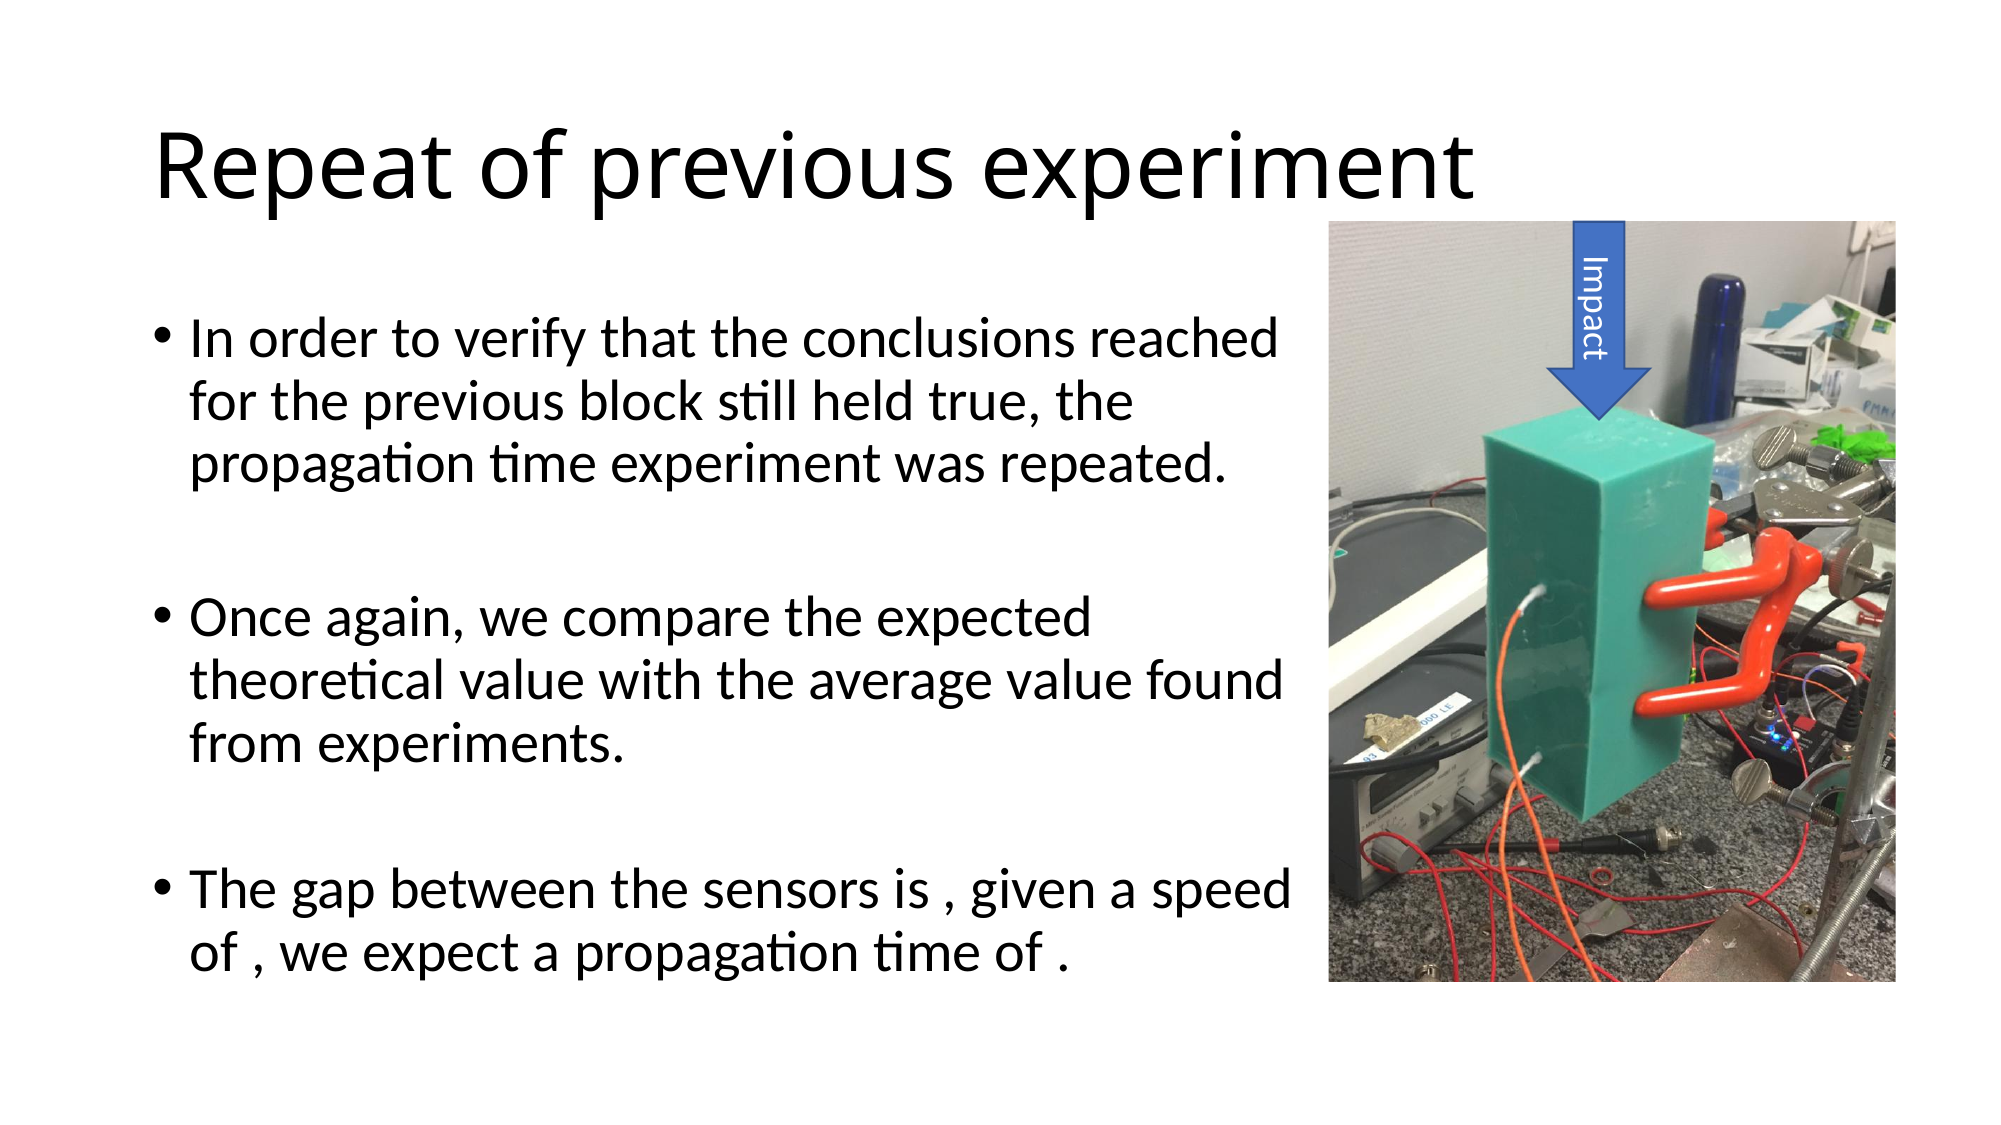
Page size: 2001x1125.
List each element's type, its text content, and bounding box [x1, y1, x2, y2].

picture [1328, 221, 1896, 982]
title Repeat of previous experiment [137, 59, 1863, 278]
